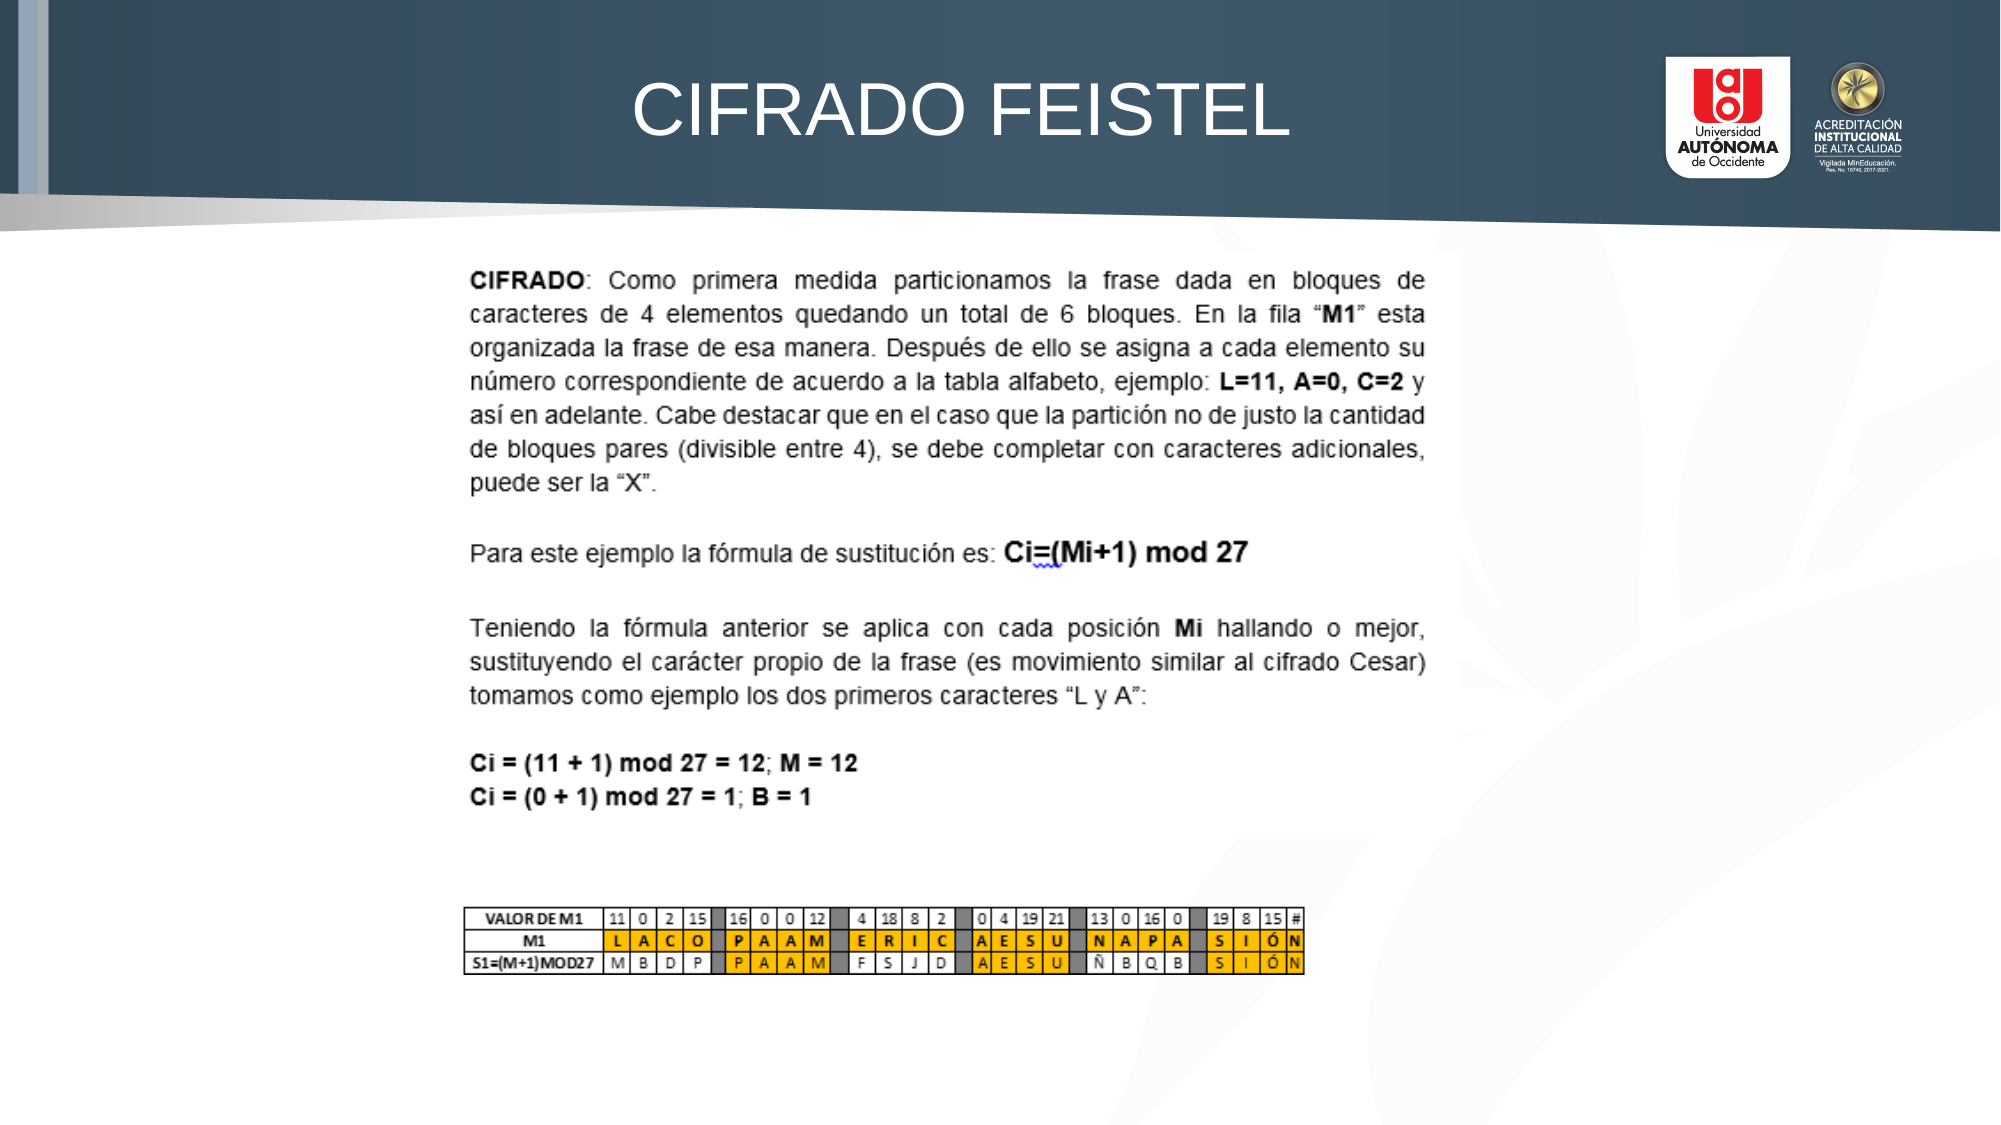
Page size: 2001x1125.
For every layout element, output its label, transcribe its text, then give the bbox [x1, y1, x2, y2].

title CIFRADO FEISTEL [589, 63, 1335, 172]
picture [0, 0, 2001, 1125]
